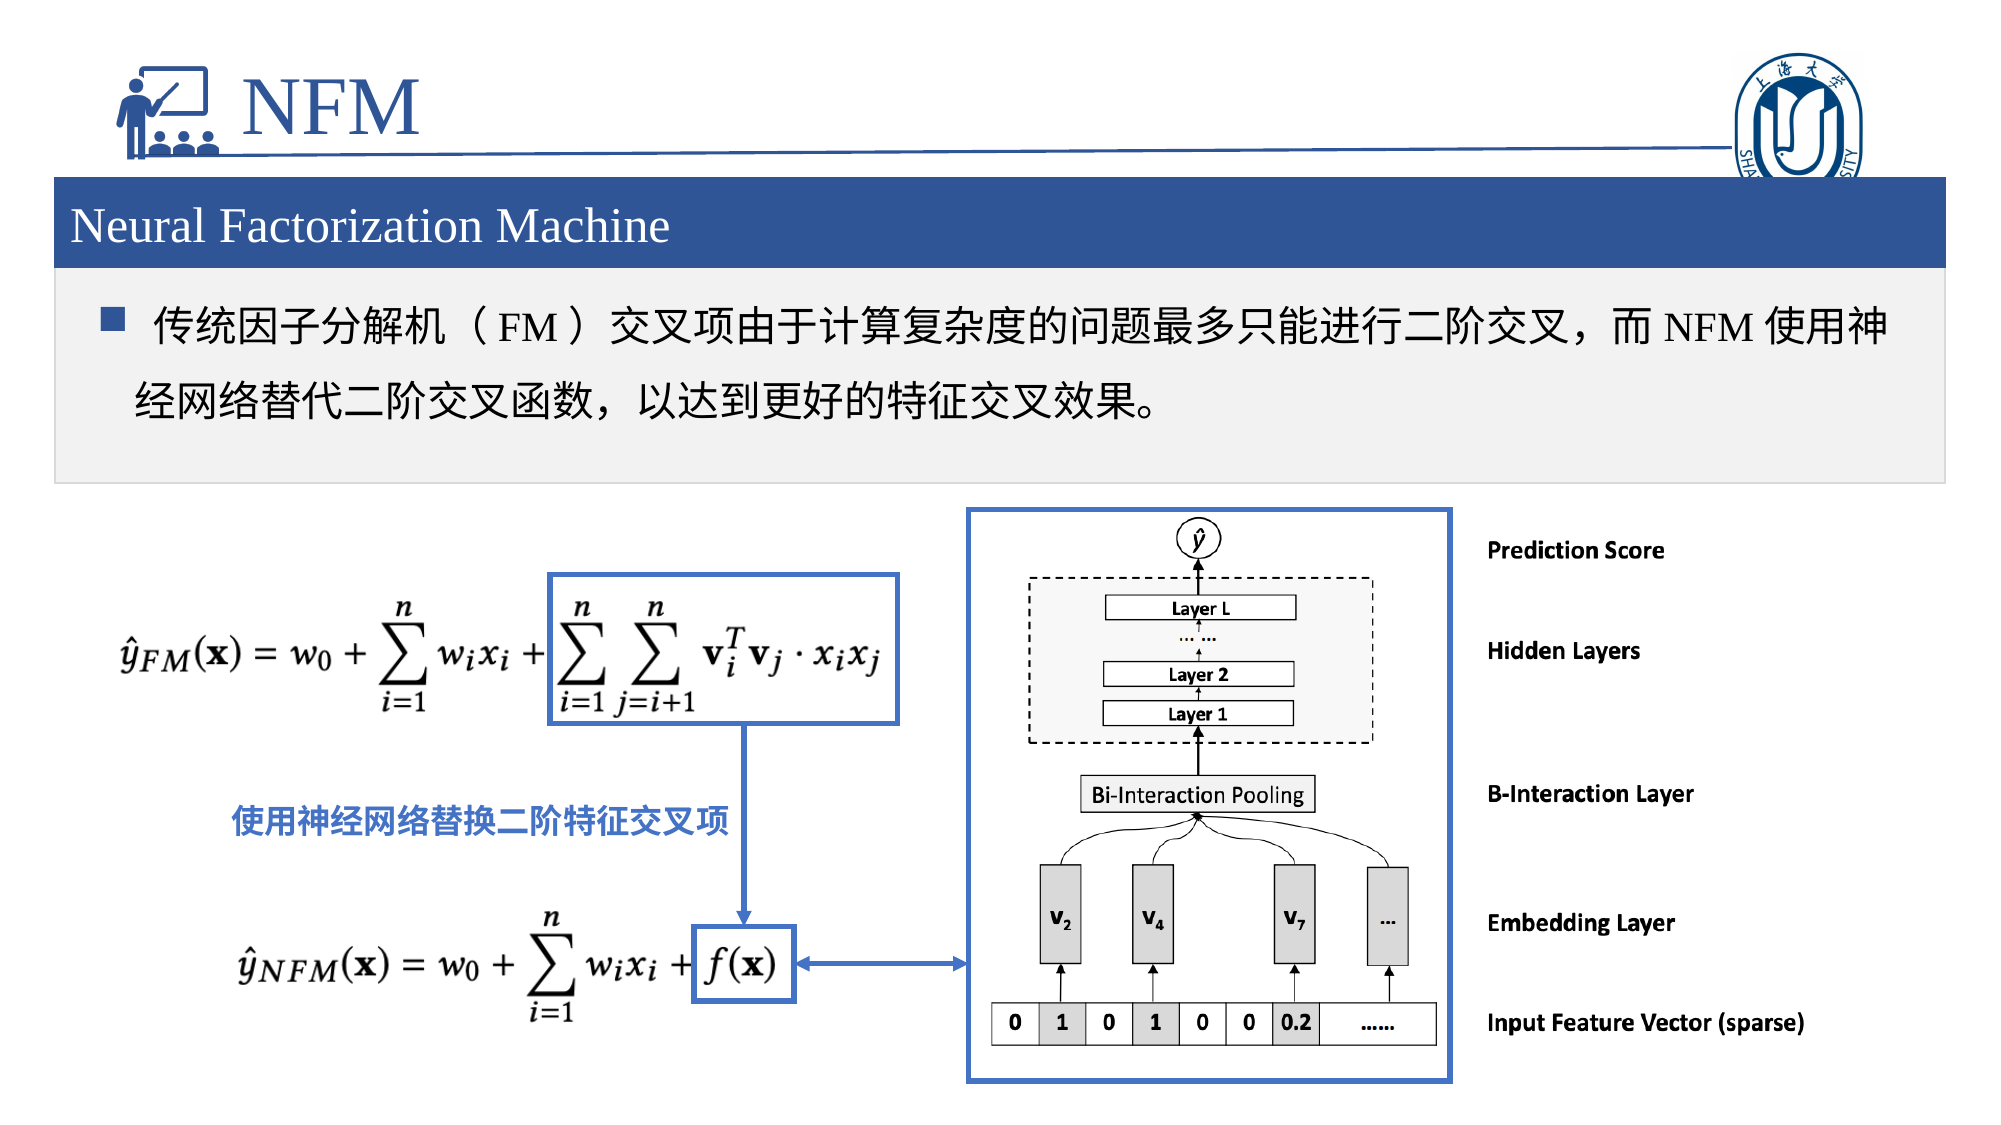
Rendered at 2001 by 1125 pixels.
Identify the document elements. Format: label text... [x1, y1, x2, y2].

text_box Neural Factorization Machine [54, 177, 1946, 268]
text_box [109, 509, 1824, 1081]
picture [1732, 51, 1865, 177]
text_box [54, 268, 1946, 484]
picture [110, 54, 226, 170]
list 传统因子分解机（FM）交叉项由于计算复杂度的问题最多只能进行二阶交叉，而NFM使用神经网络替代二阶交叉函数，以达到更好的特征交叉效果。 [82, 267, 1918, 480]
text_box NFM [226, 44, 945, 159]
